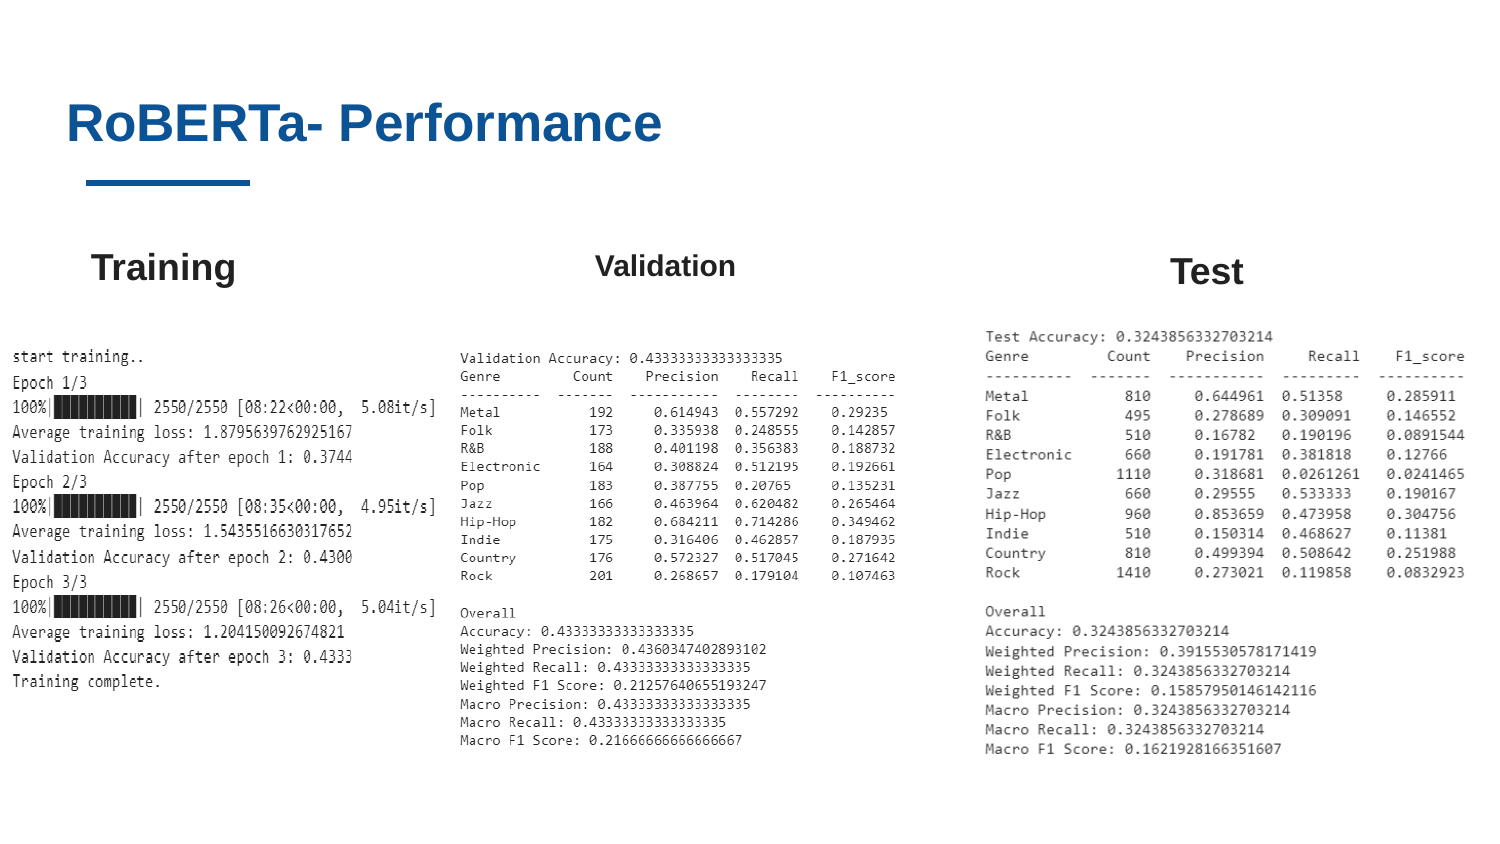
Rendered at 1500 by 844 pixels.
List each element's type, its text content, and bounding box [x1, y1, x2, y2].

text_box Test [1155, 225, 1297, 320]
text_box Training [75, 221, 265, 327]
picture [6, 346, 437, 698]
text_box RoBERTa- Performance [51, 72, 1449, 167]
text_box Validation [580, 225, 783, 323]
picture [454, 346, 909, 753]
picture [976, 321, 1476, 761]
